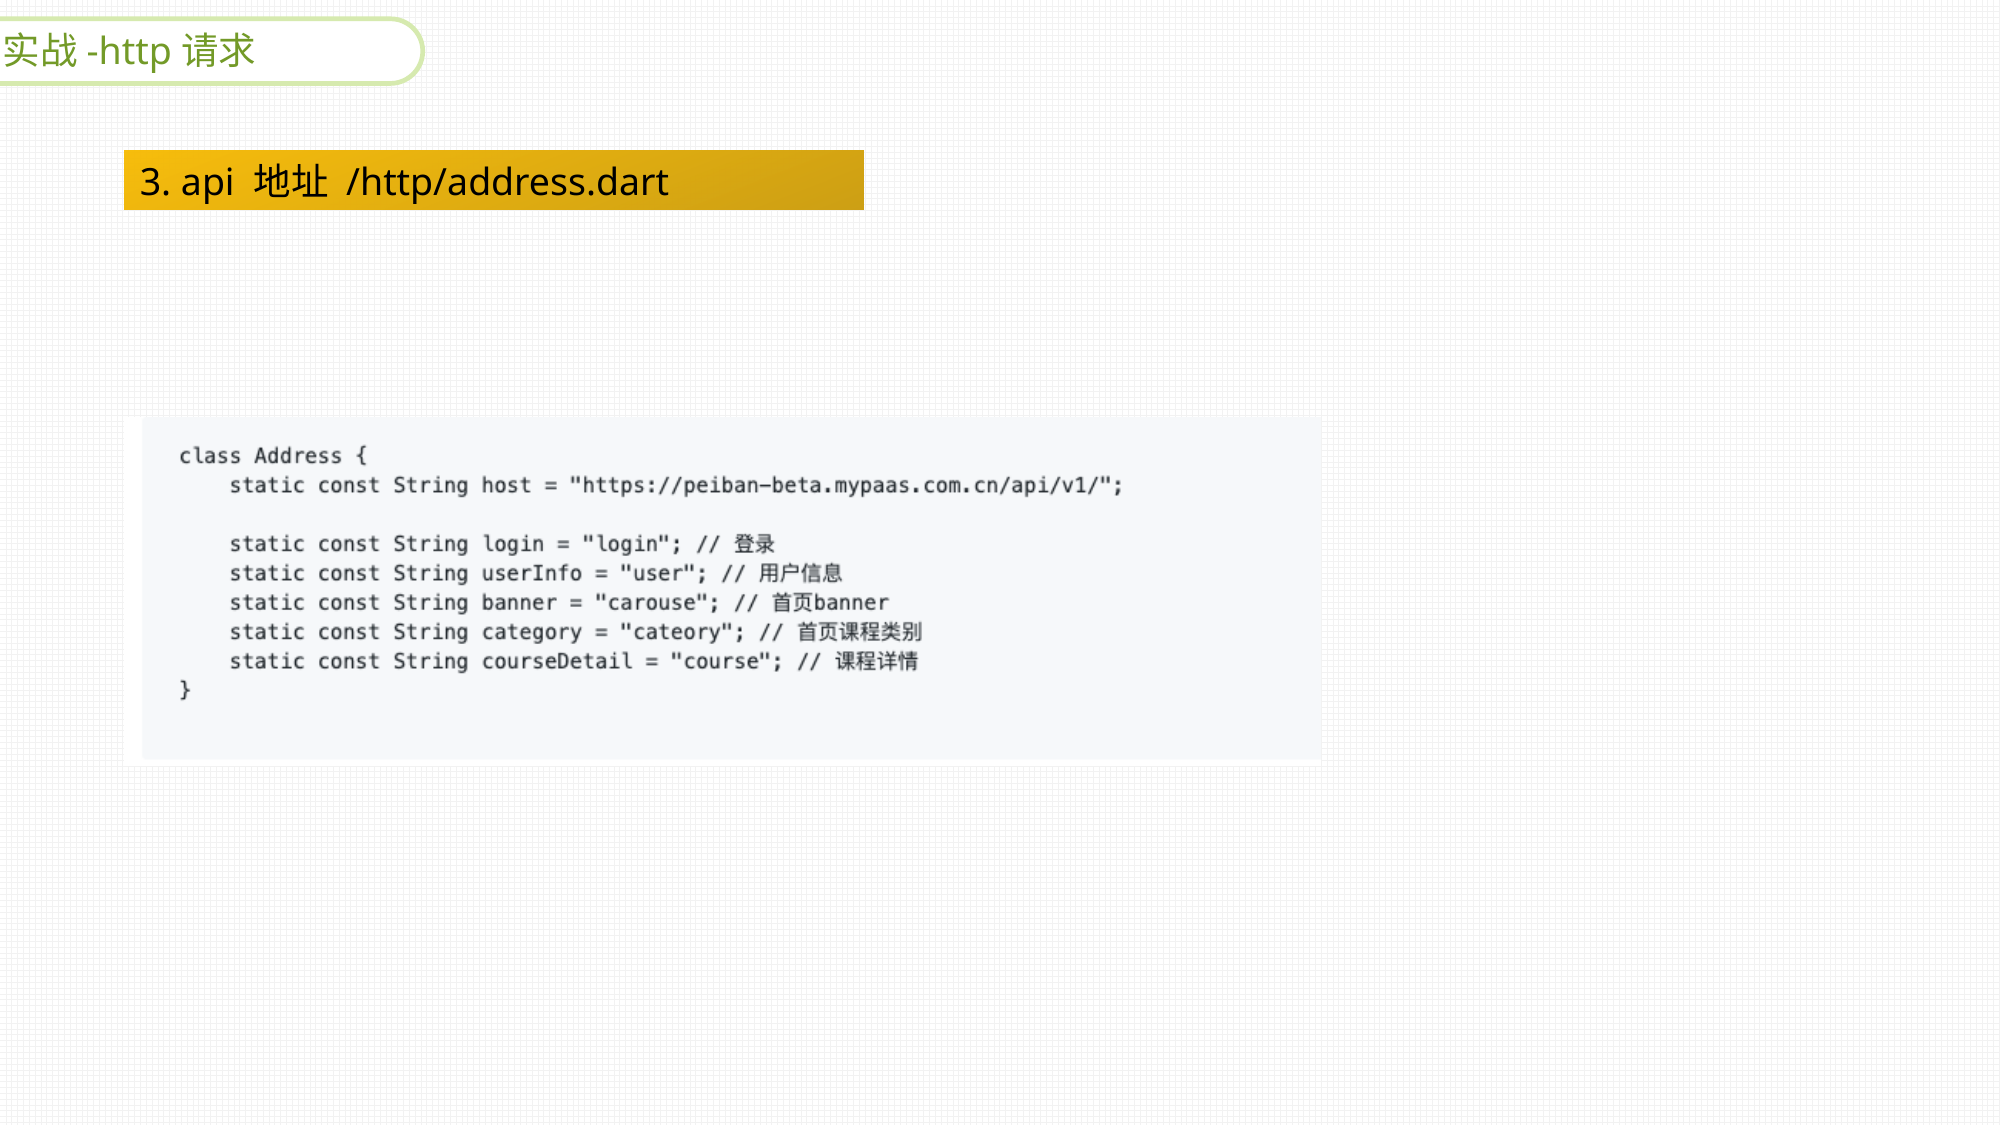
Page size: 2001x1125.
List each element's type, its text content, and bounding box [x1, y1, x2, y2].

text_box 3. api 地址 /http/address.dart [124, 150, 864, 210]
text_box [0, 18, 447, 84]
picture [124, 417, 1321, 766]
